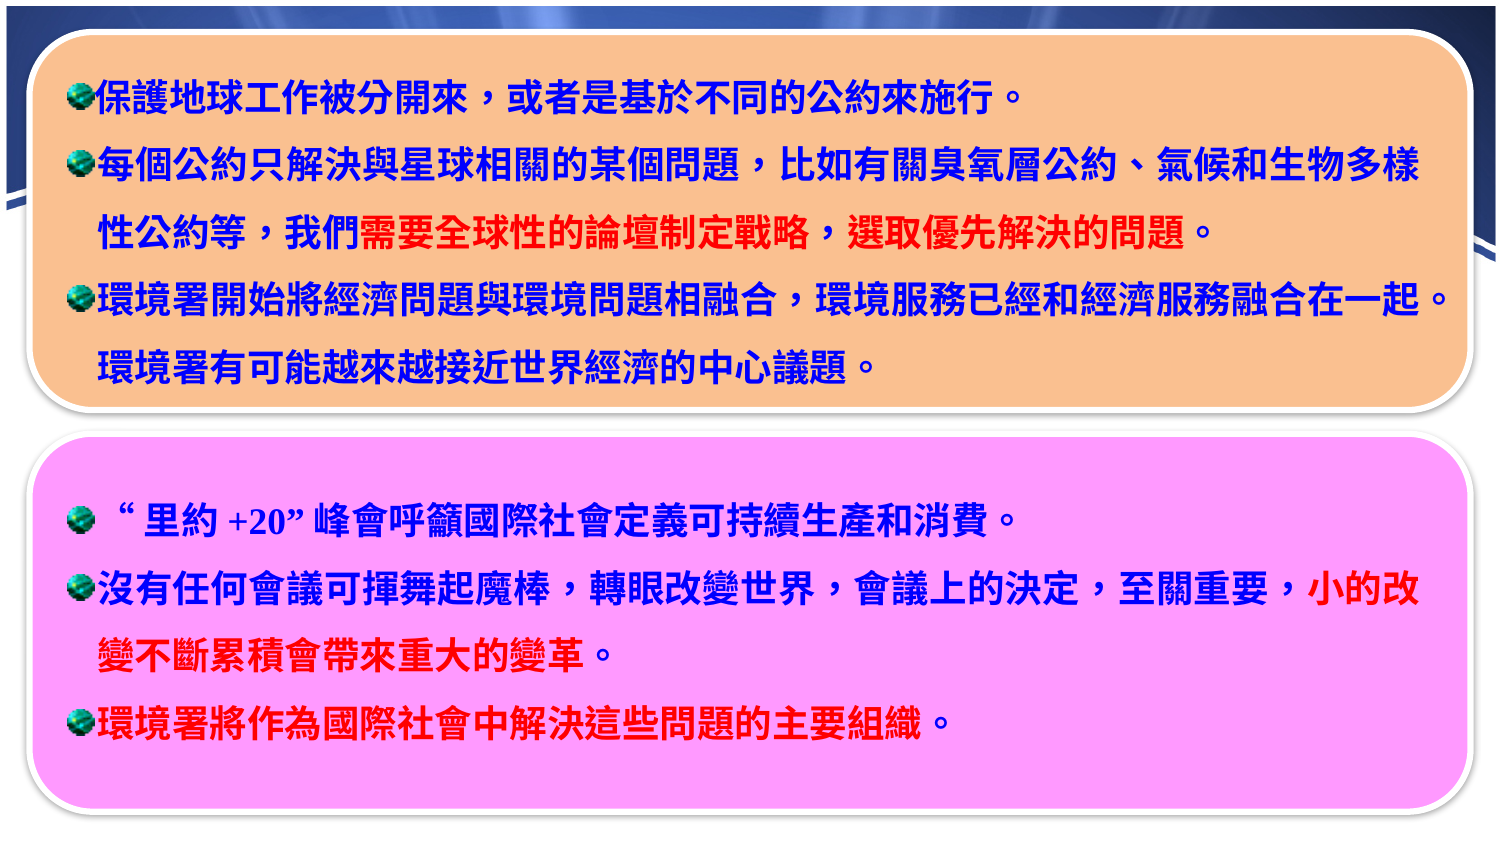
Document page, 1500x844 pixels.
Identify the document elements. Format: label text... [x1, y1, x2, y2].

text_box “里約+20”峰會呼籲國際社會定義可持續生產和消費。 沒有任何會議可揮舞起魔棒，轉眼改變世界，會議上的決定，至關重要，小的改變不斷累積會帶來重大的變革。 環境署將作為國際社會中解決這些問題的主要組織。 [53, 467, 1436, 820]
text_box [26, 28, 1474, 414]
text_box [26, 430, 1474, 809]
text_box 保護地球工作被分開來，或者是基於不同的公約來施行。 每個公約只解決與星球相關的某個問題，比如有關臭氧層公約、氣候和生物多樣性公約等，我們需要全球性的論壇制定戰略，選取優先解決的問題。 環境署開始將經濟問題與環境問題相融合，環境服務已經和經濟服務融合在一起。環境署有可能越來越接近世界經濟的中心議題。 [53, 43, 1436, 397]
picture [0, 0, 1500, 844]
